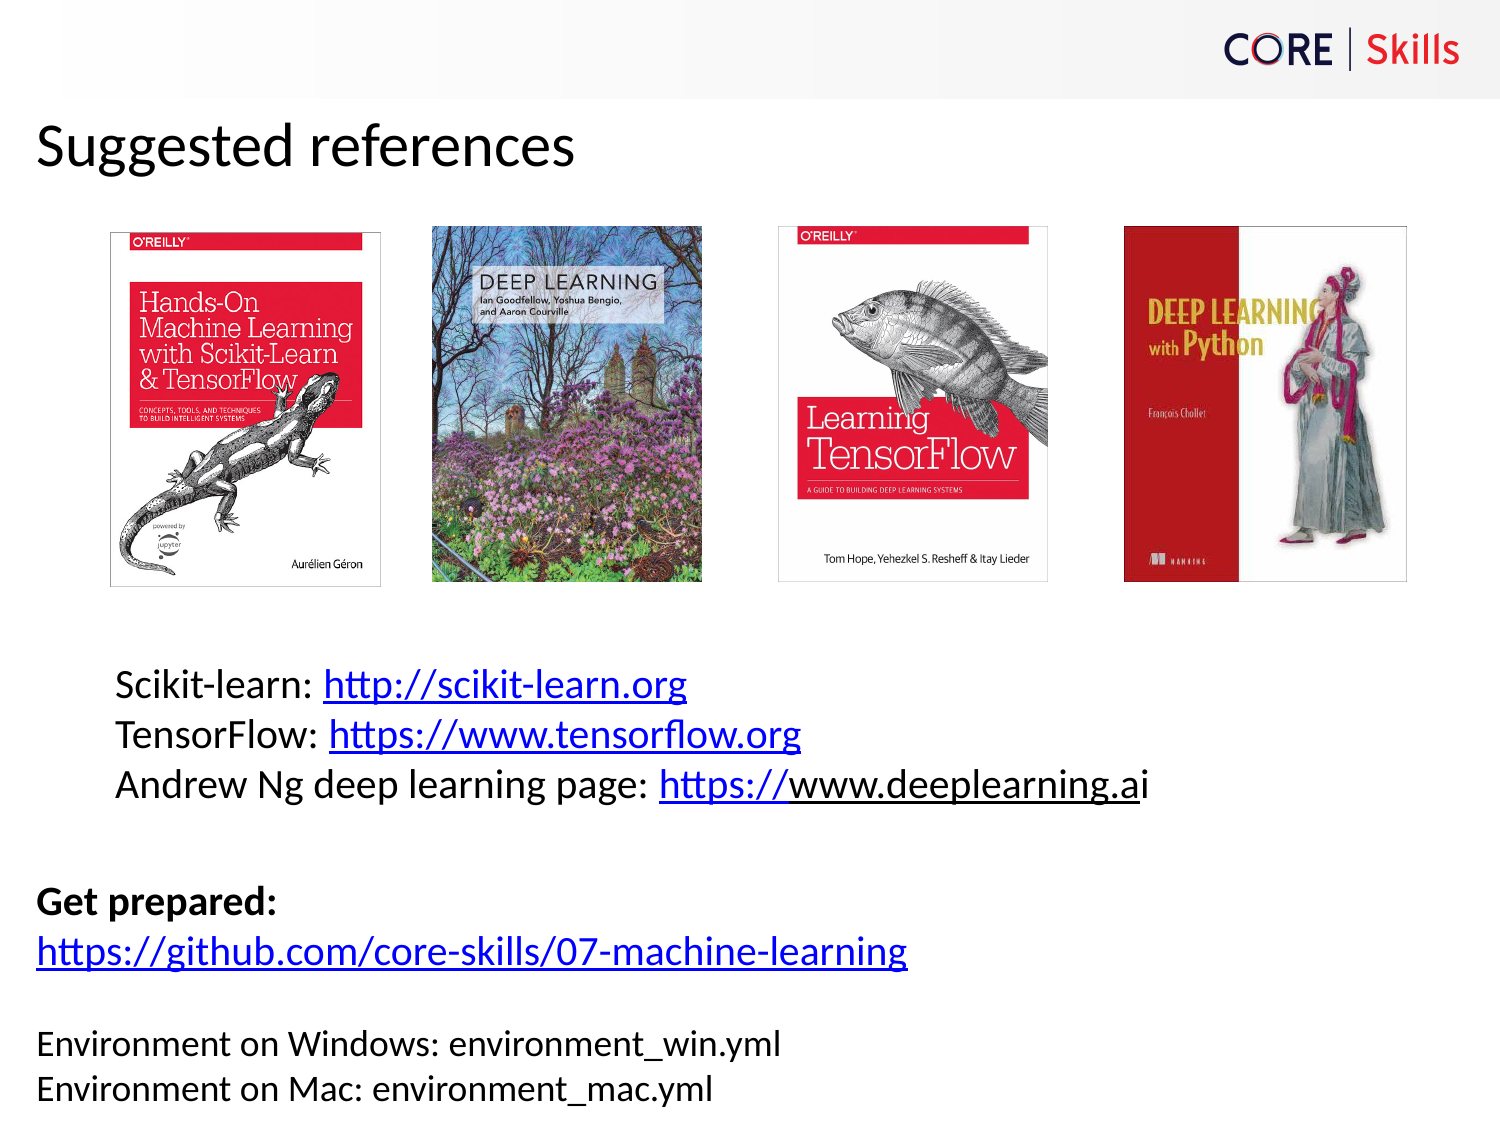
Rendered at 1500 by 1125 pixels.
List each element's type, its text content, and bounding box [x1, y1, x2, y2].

picture [778, 226, 1049, 582]
picture [110, 231, 381, 587]
text_box Scikit-learn: http://scikit-learn.org TensorFlow: https://www.tensorflow.org Andrew Ng deep learning page: https://www.deeplearning.ai [100, 649, 1165, 815]
picture [432, 226, 703, 582]
text_box Suggested references [21, 108, 976, 187]
picture [1124, 226, 1407, 582]
picture [0, 0, 1500, 100]
text_box Get prepared: https://github.com/core-skills/07-machine-learning Environment on Windows: environment_win.yml Environment on Mac: environment_mac.yml [21, 866, 1245, 1117]
